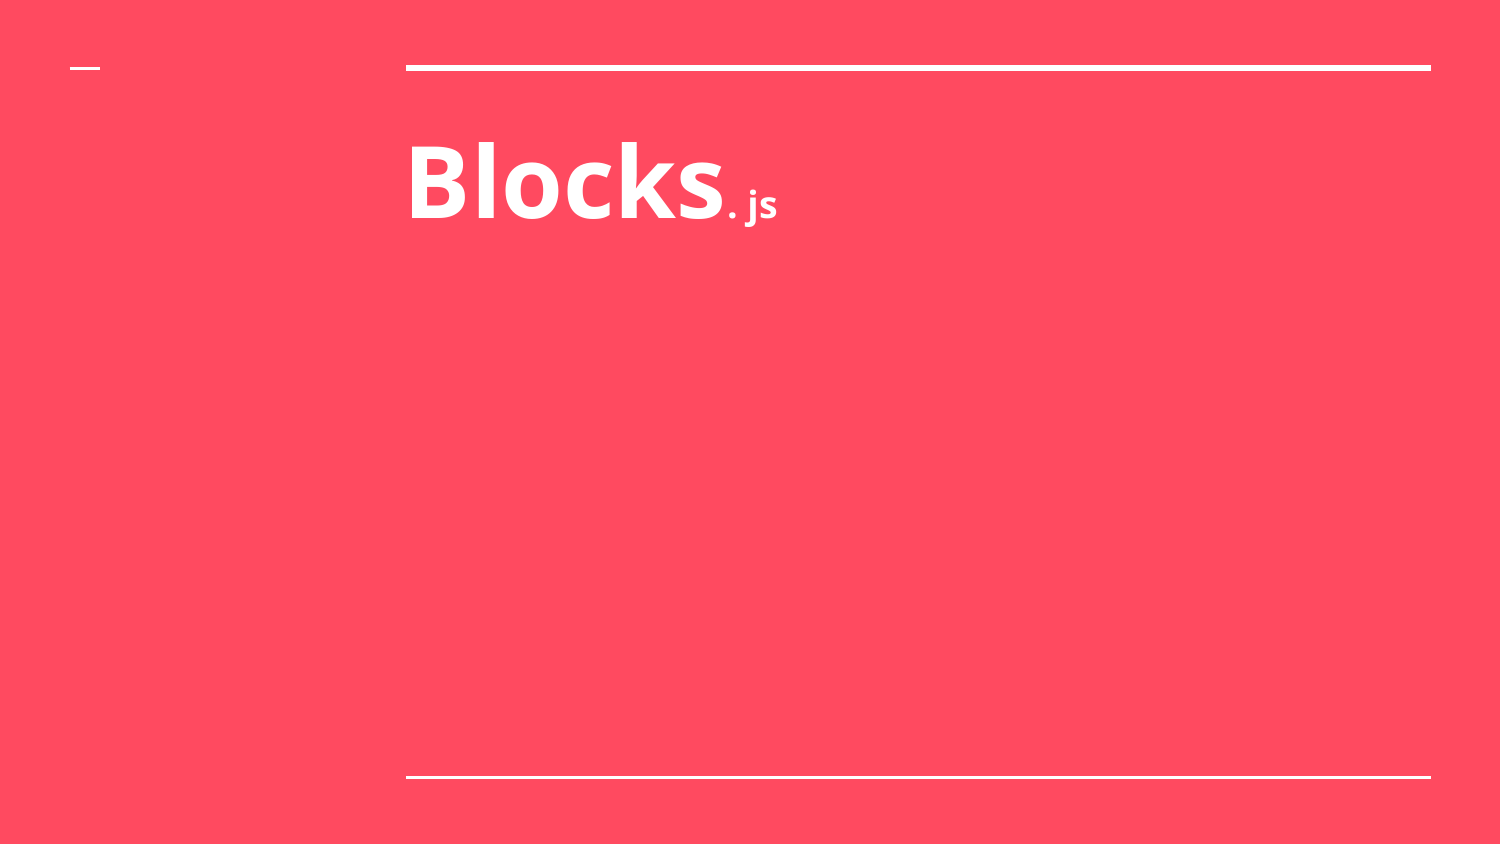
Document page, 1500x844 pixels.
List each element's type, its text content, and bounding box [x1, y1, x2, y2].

title Blocks. js [389, 103, 1428, 357]
